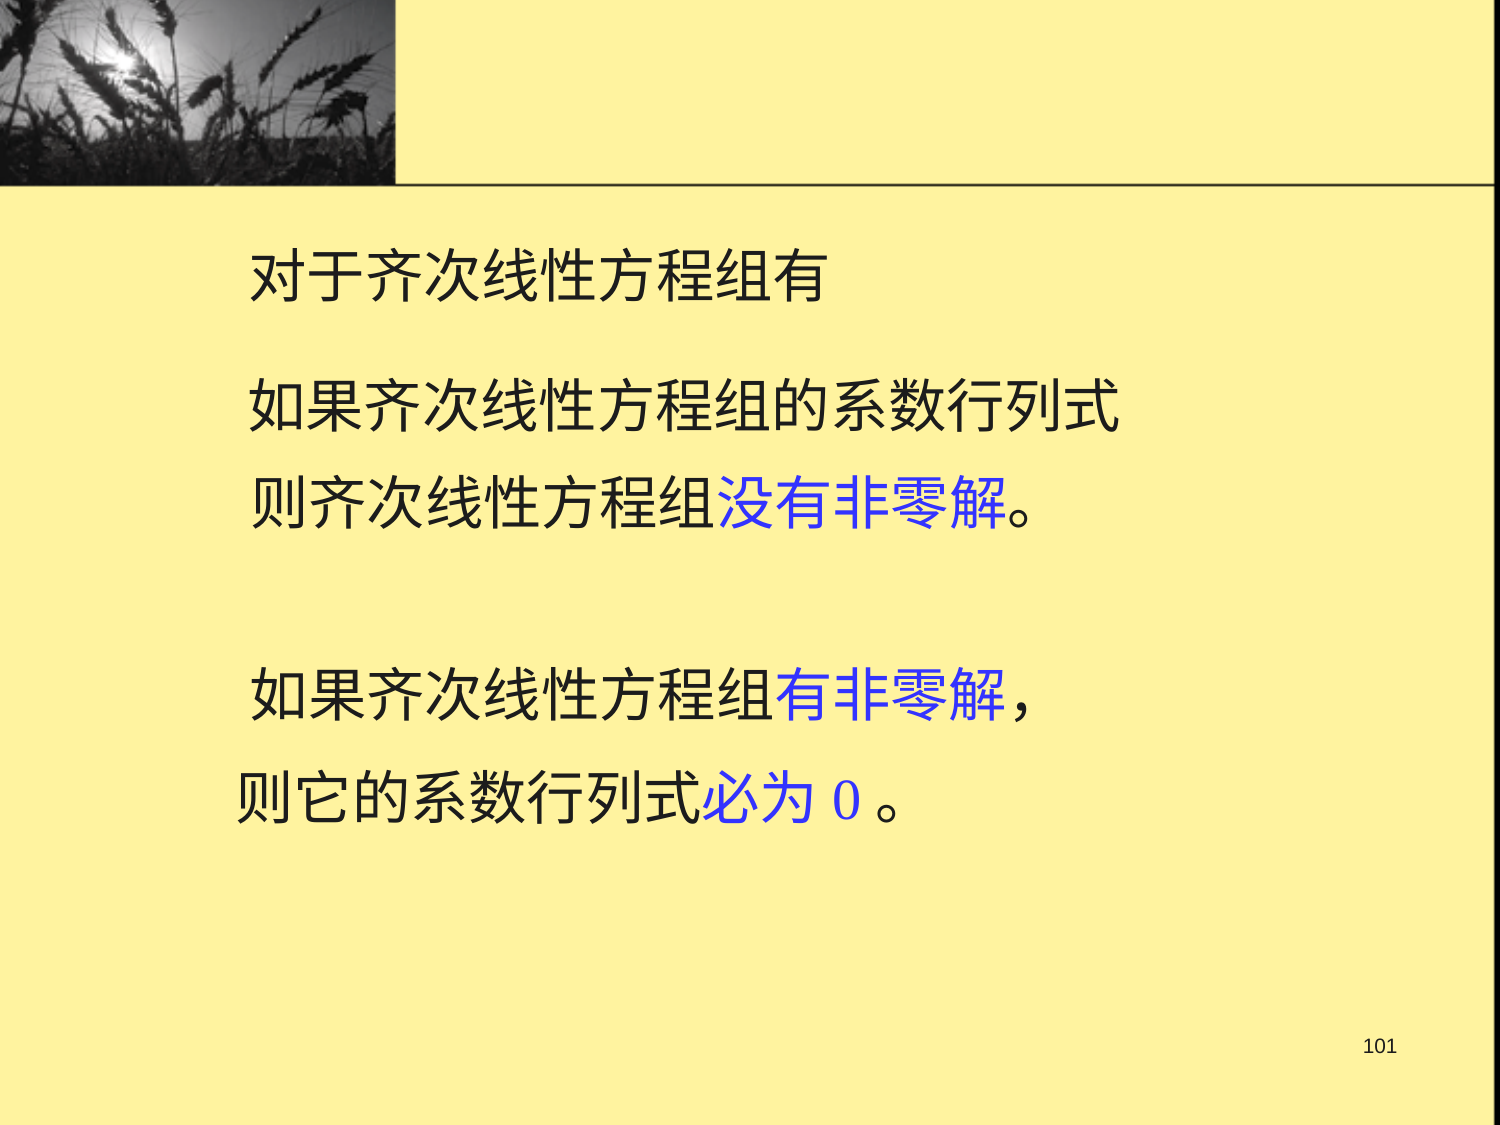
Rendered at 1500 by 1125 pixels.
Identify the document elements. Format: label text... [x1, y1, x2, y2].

text_box 则它的系数行列式必为0。 [220, 754, 949, 839]
text_box 对于齐次线性方程组有 [233, 231, 846, 317]
text_box 如果齐次线性方程组有非零解， [235, 650, 1081, 735]
picture [0, 0, 1500, 1125]
slide_number 101 [1200, 1025, 1413, 1100]
text_box 则齐次线性方程组没有非零解。 [235, 458, 1081, 544]
